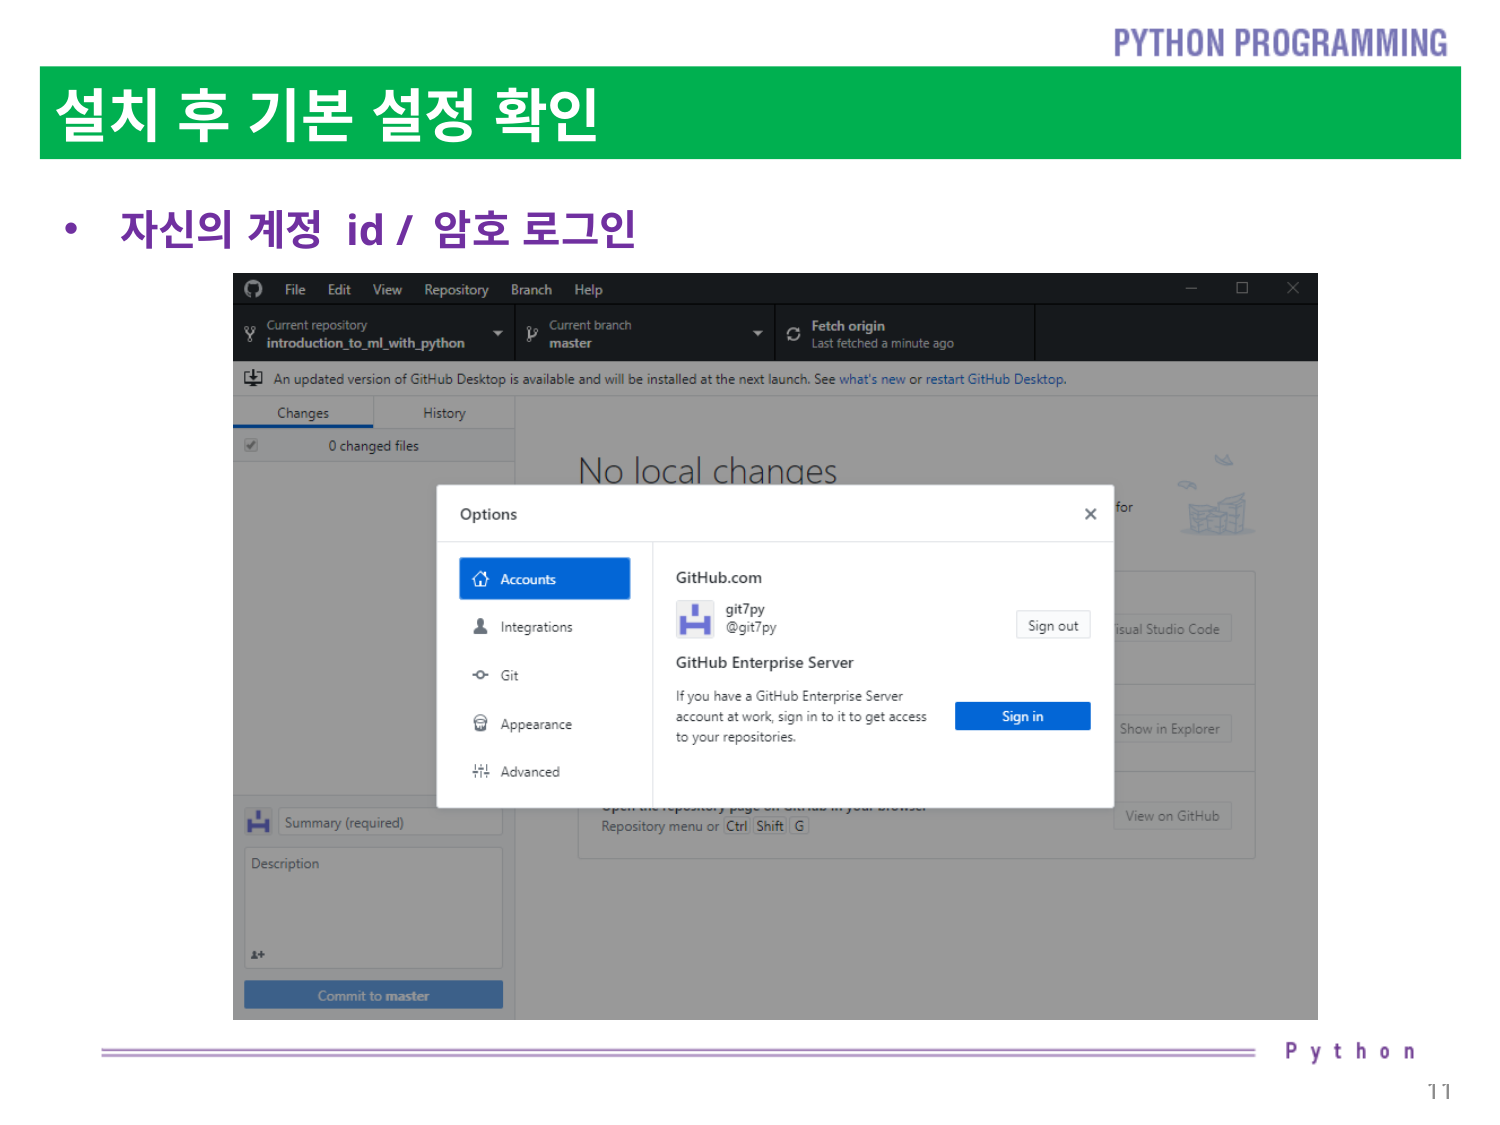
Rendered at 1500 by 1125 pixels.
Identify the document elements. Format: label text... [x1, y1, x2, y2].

picture [232, 273, 1319, 1020]
picture [18, 1020, 1483, 1084]
picture [1106, 13, 1462, 66]
list 자신의 계정 id / 암호 로그인 [48, 195, 1461, 1041]
slide_number 11 [1119, 1071, 1470, 1112]
title 설치 후 기본 설정 확인 [39, 76, 1444, 152]
